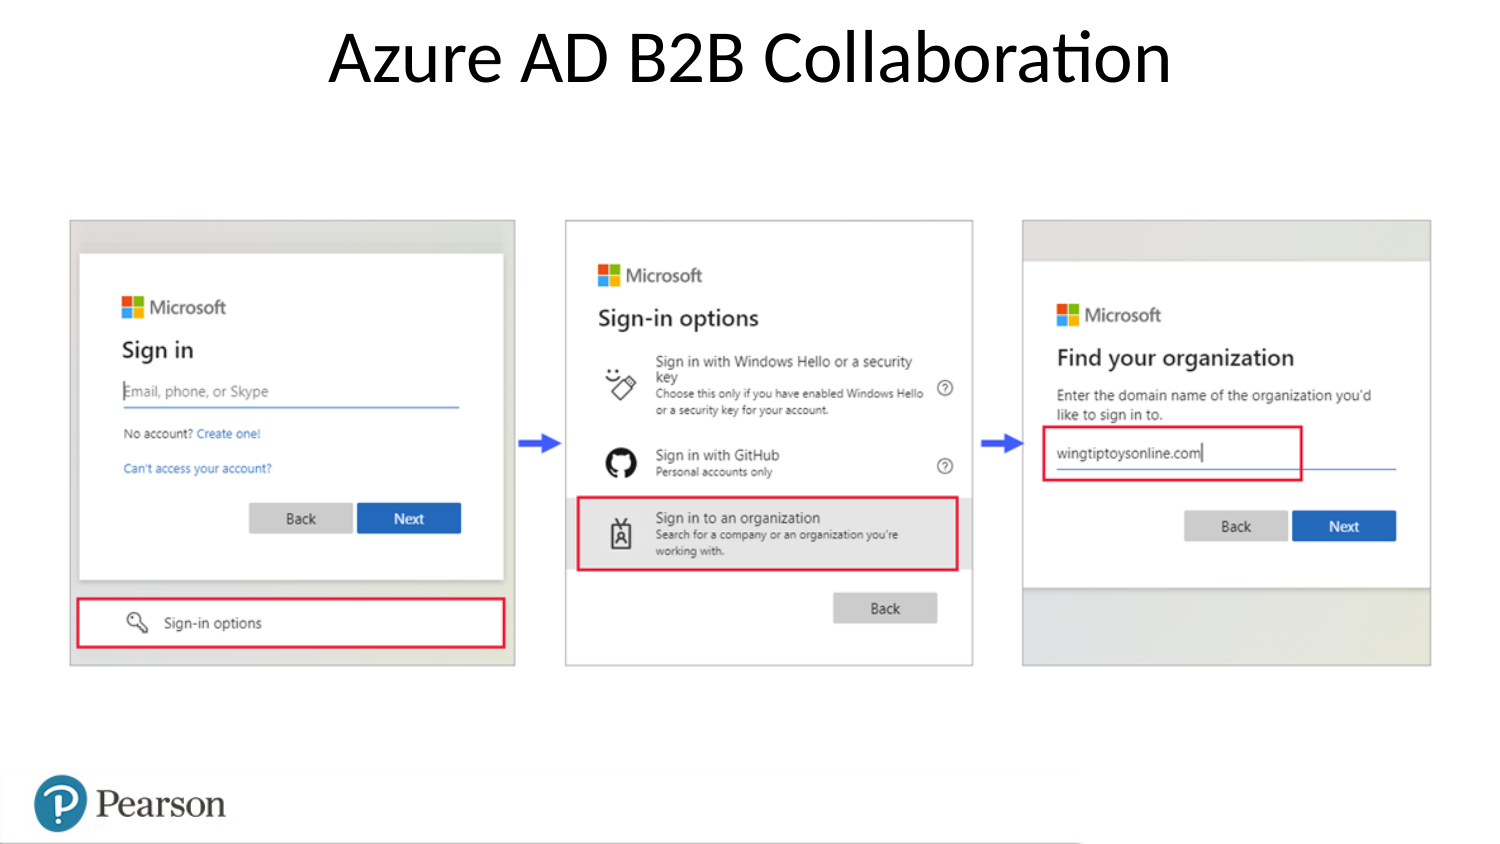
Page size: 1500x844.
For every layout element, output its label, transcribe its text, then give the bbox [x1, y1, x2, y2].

picture [0, 0, 1500, 844]
title Azure AD B2B Collaboration [132, 0, 1371, 92]
